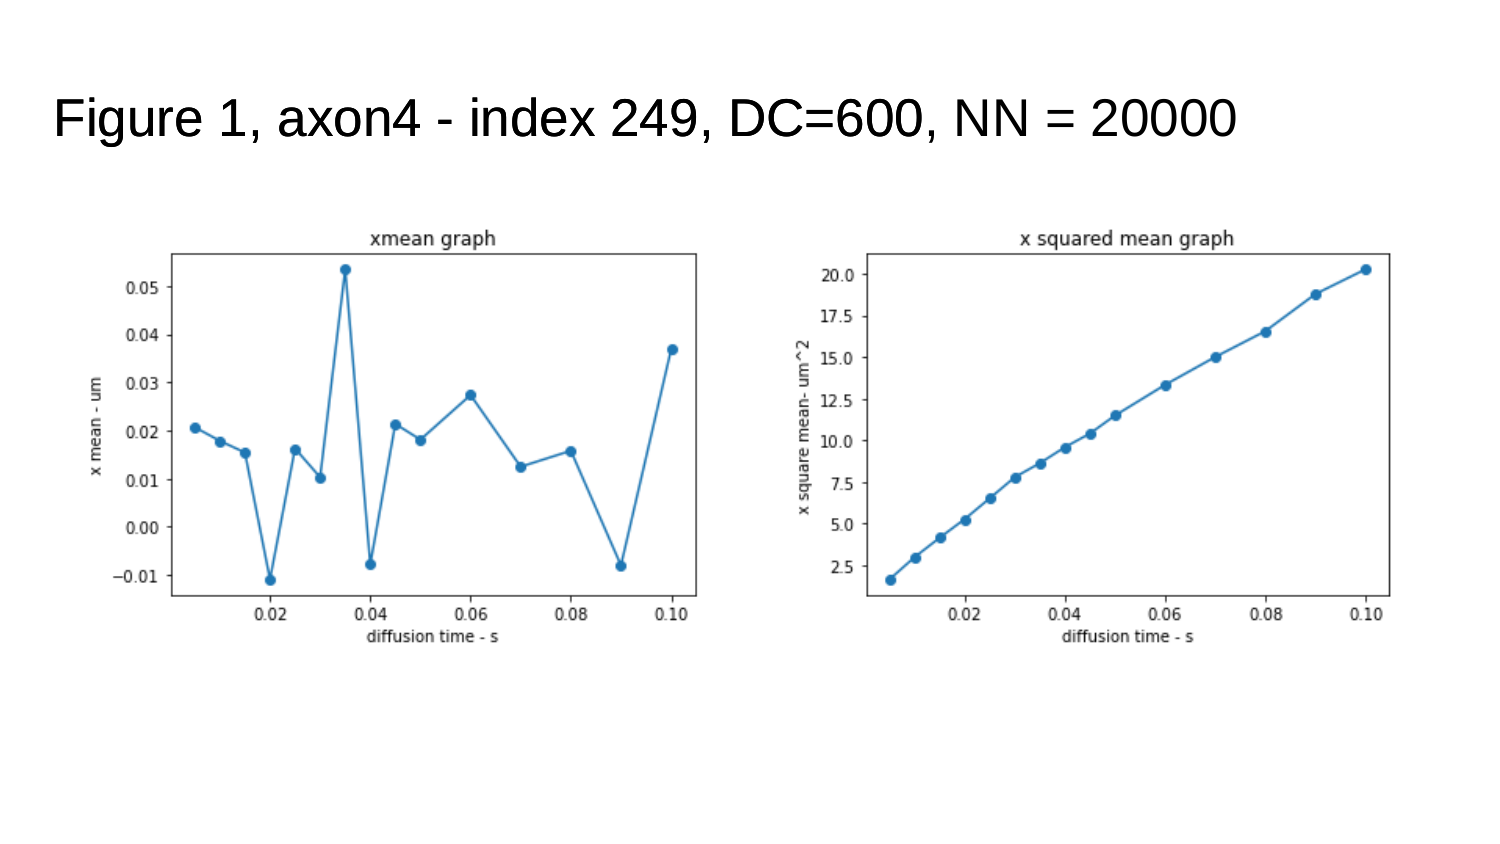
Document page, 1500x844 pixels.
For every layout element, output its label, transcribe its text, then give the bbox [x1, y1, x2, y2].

picture [786, 219, 1400, 655]
picture [78, 219, 705, 655]
title Figure 1, axon4 - index 249, DC=600, NN = 20000 [38, 68, 1437, 163]
